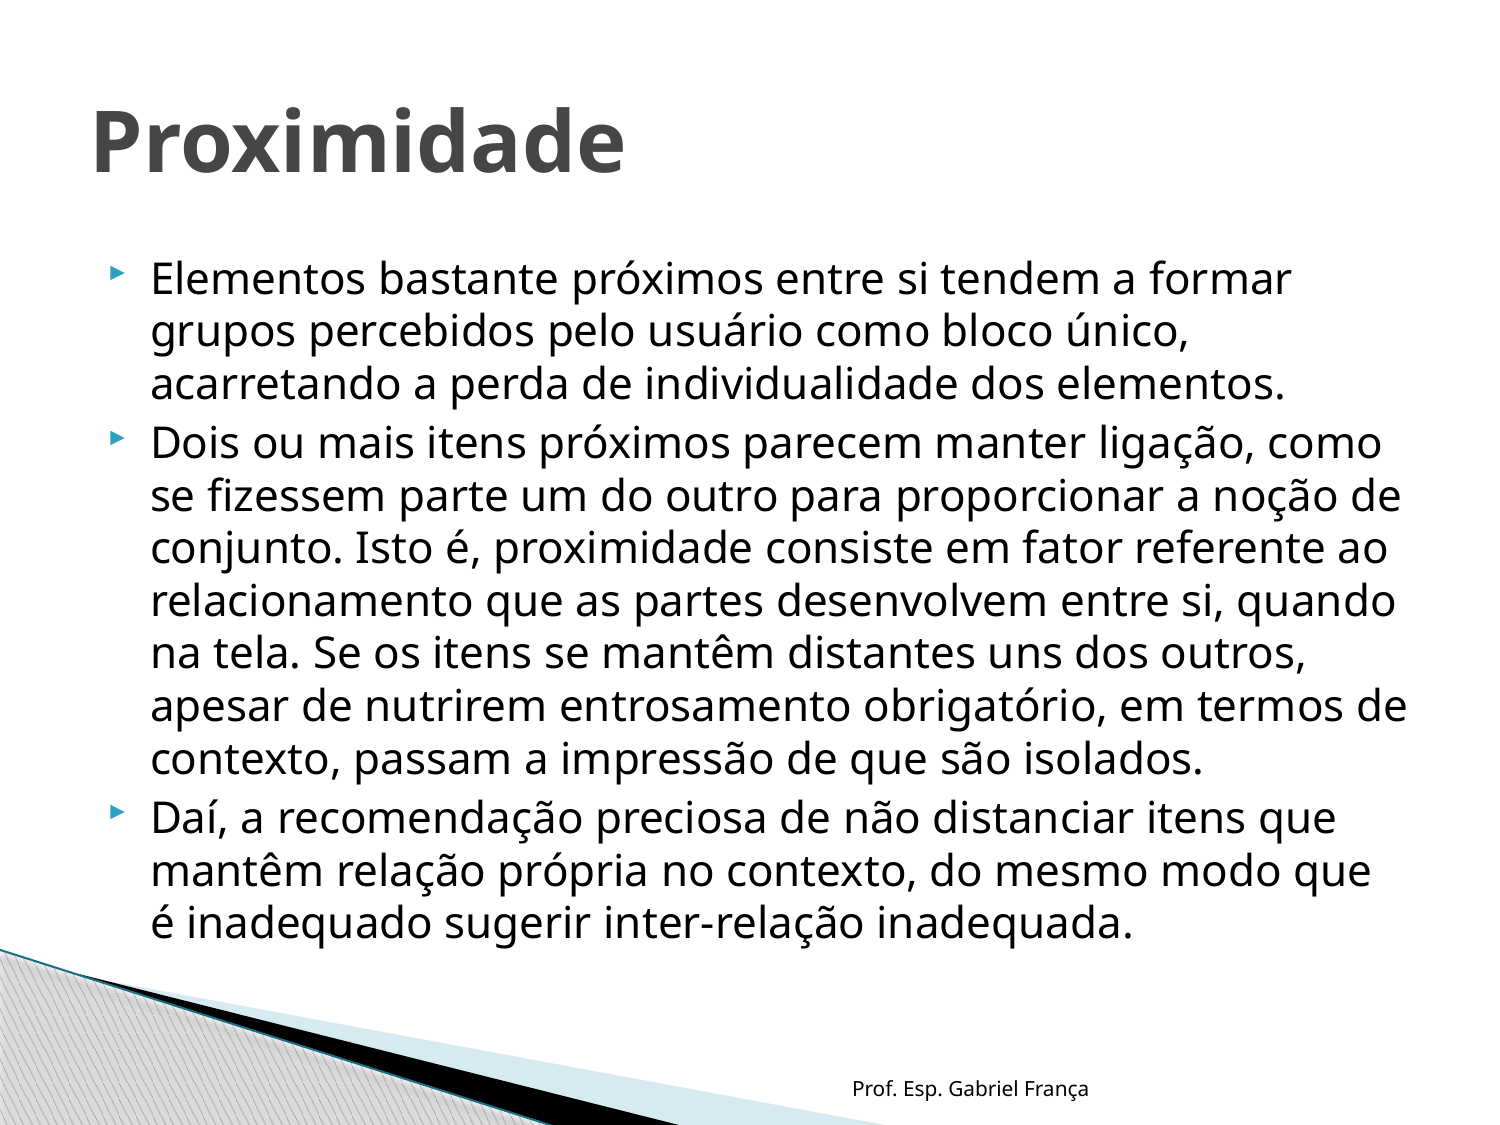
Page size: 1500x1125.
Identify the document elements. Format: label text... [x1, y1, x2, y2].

list Elementos bastante próximos entre si tendem a formar grupos percebidos pelo usuário como bloco único, acarretando a perda de individualidade dos elementos. Dois ou mais itens próximos parecem manter ligação, como se fizessem parte um do outro para proporcionar a noção de conjunto. Isto é, proximidade consiste em fator referente ao relacionamento que as partes desenvolvem entre si, quando na tela. Se os itens se mantêm distantes uns dos outros, apesar de nutrirem entrosamento obrigatório, em termos de contexto, passam a impressão de que são isolados. Daí, a recomendação preciosa de não distanciar itens que mantêm relação própria no contexto, do mesmo modo que é inadequado sugerir inter-relação inadequada. [75, 243, 1425, 986]
footer Prof. Esp. Gabriel França [718, 1051, 1105, 1112]
title Proximidade [75, 45, 1425, 233]
